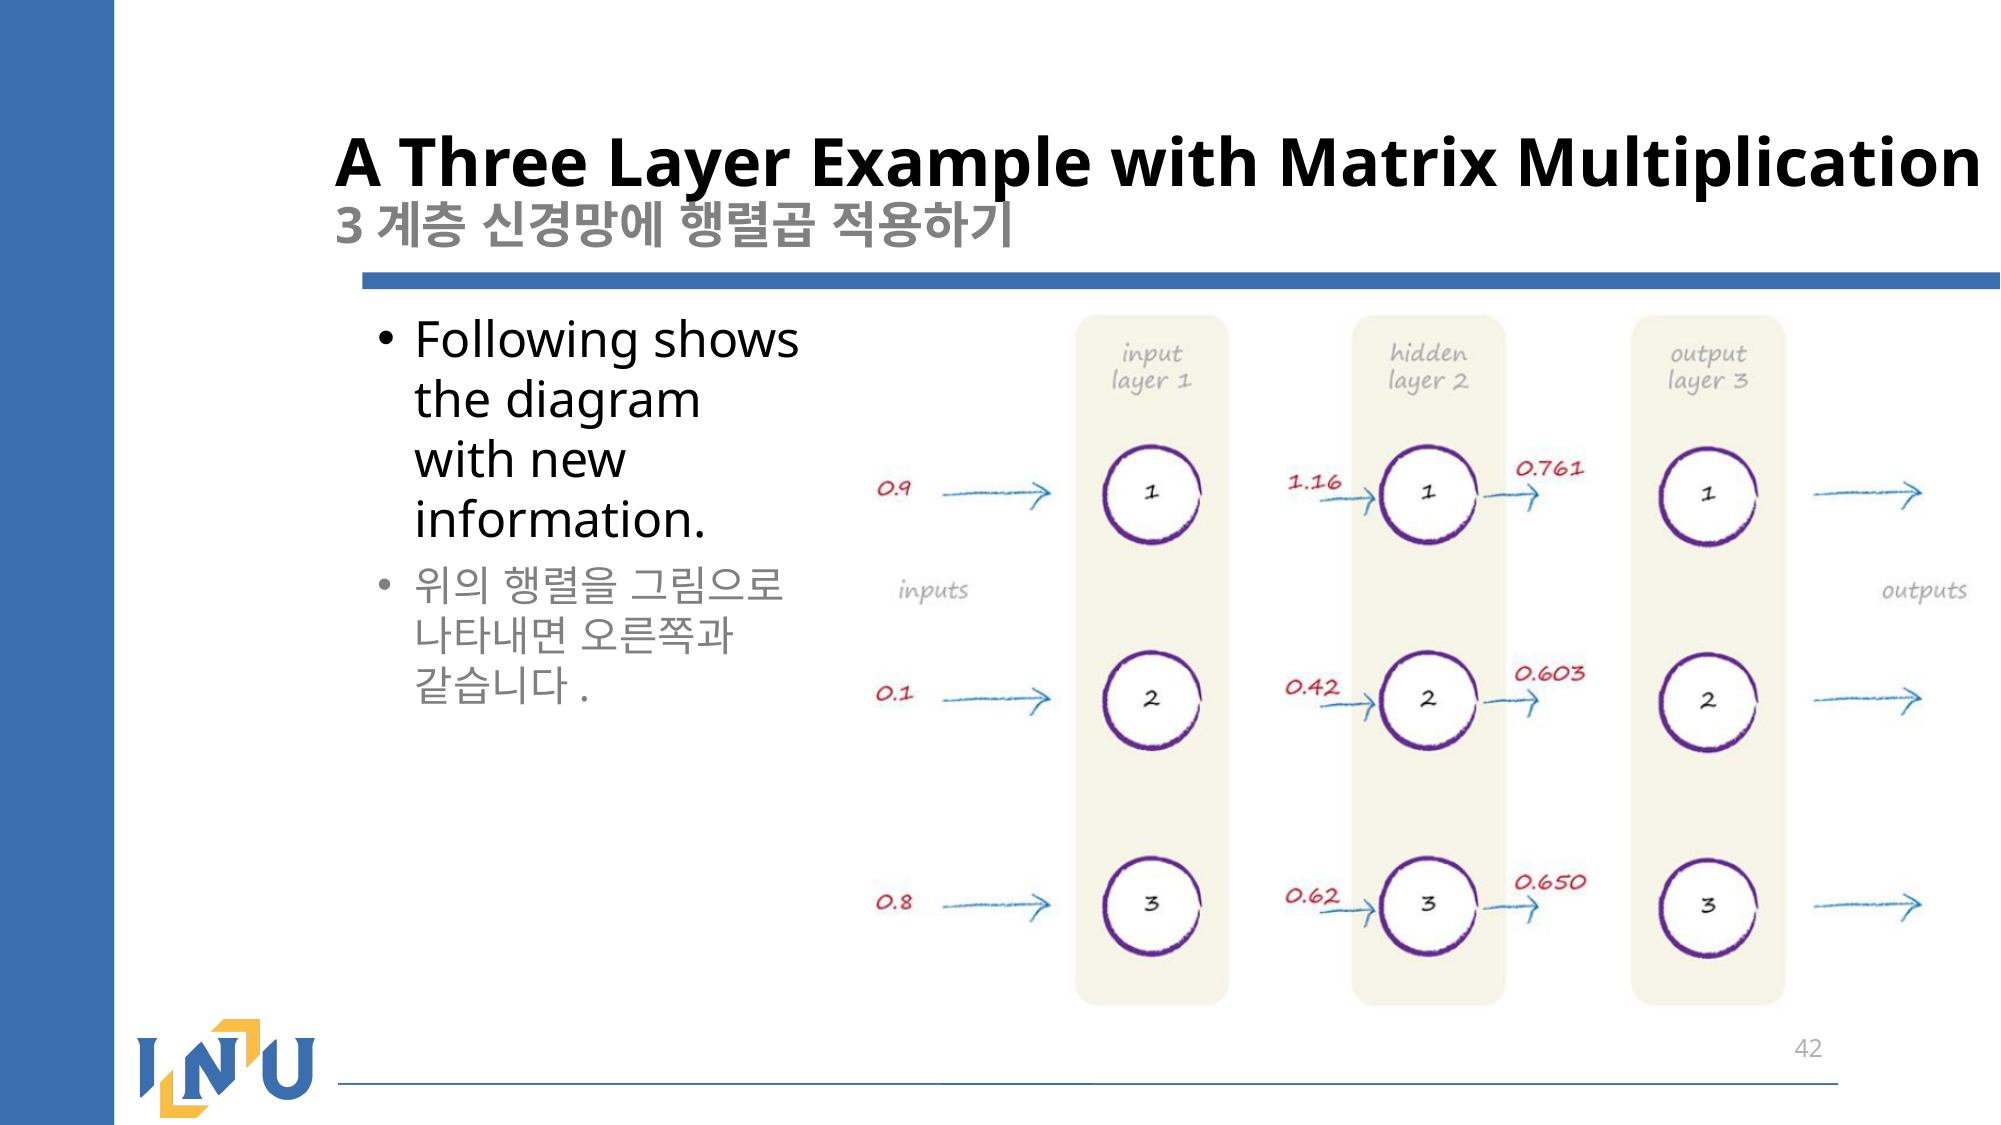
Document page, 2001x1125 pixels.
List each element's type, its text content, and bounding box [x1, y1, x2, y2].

title A Three Layer Example with Matrix Multiplication 3계층 신경망에 행렬곱 적용하기 [320, 116, 2000, 268]
list Following shows the diagram with new information. 위의 행렬을 그림으로 나타내면 오른쪽과 같습니다. [362, 299, 820, 865]
picture [840, 299, 2000, 1016]
slide_number 42 [1388, 1019, 1839, 1080]
